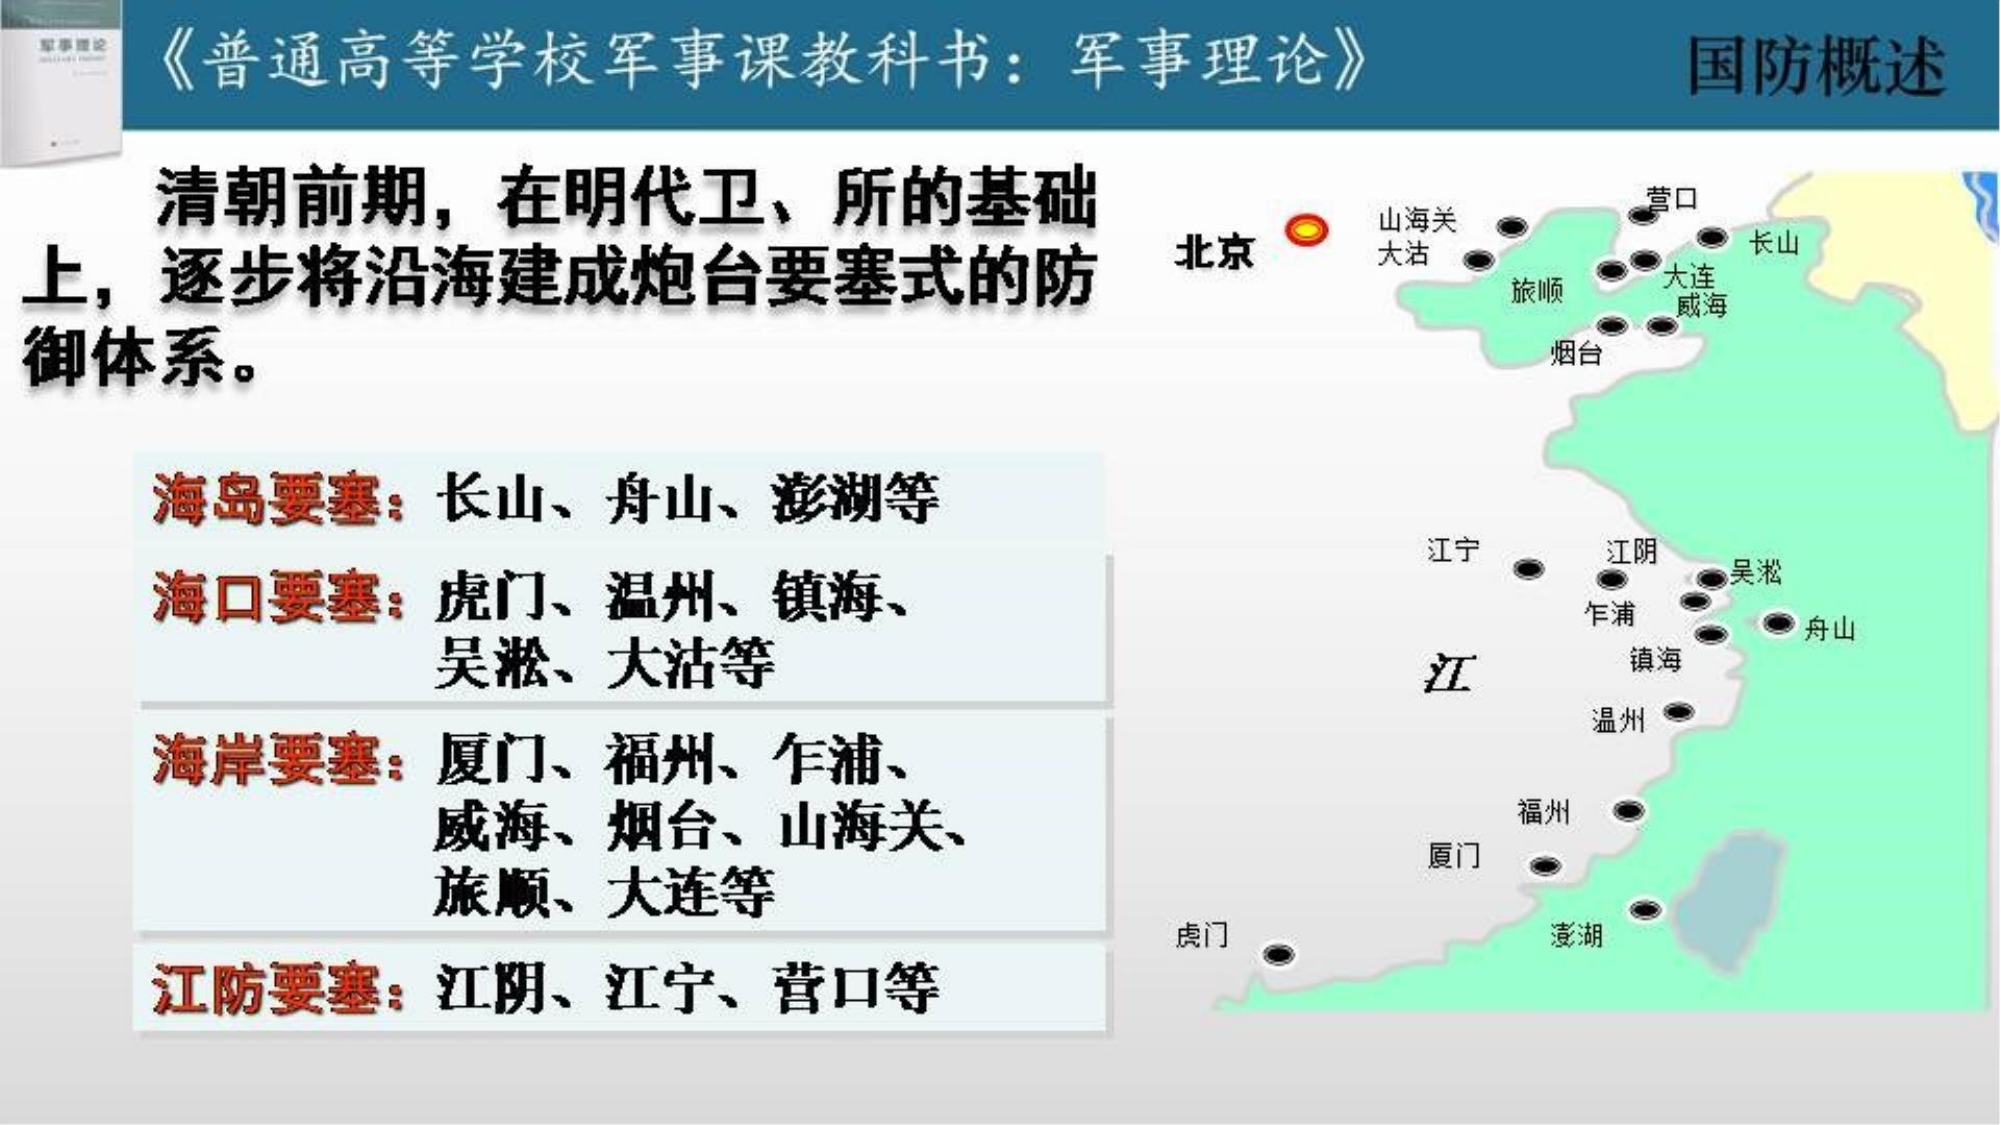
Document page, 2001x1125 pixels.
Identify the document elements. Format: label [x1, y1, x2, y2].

text_box [0, 0, 2000, 1125]
